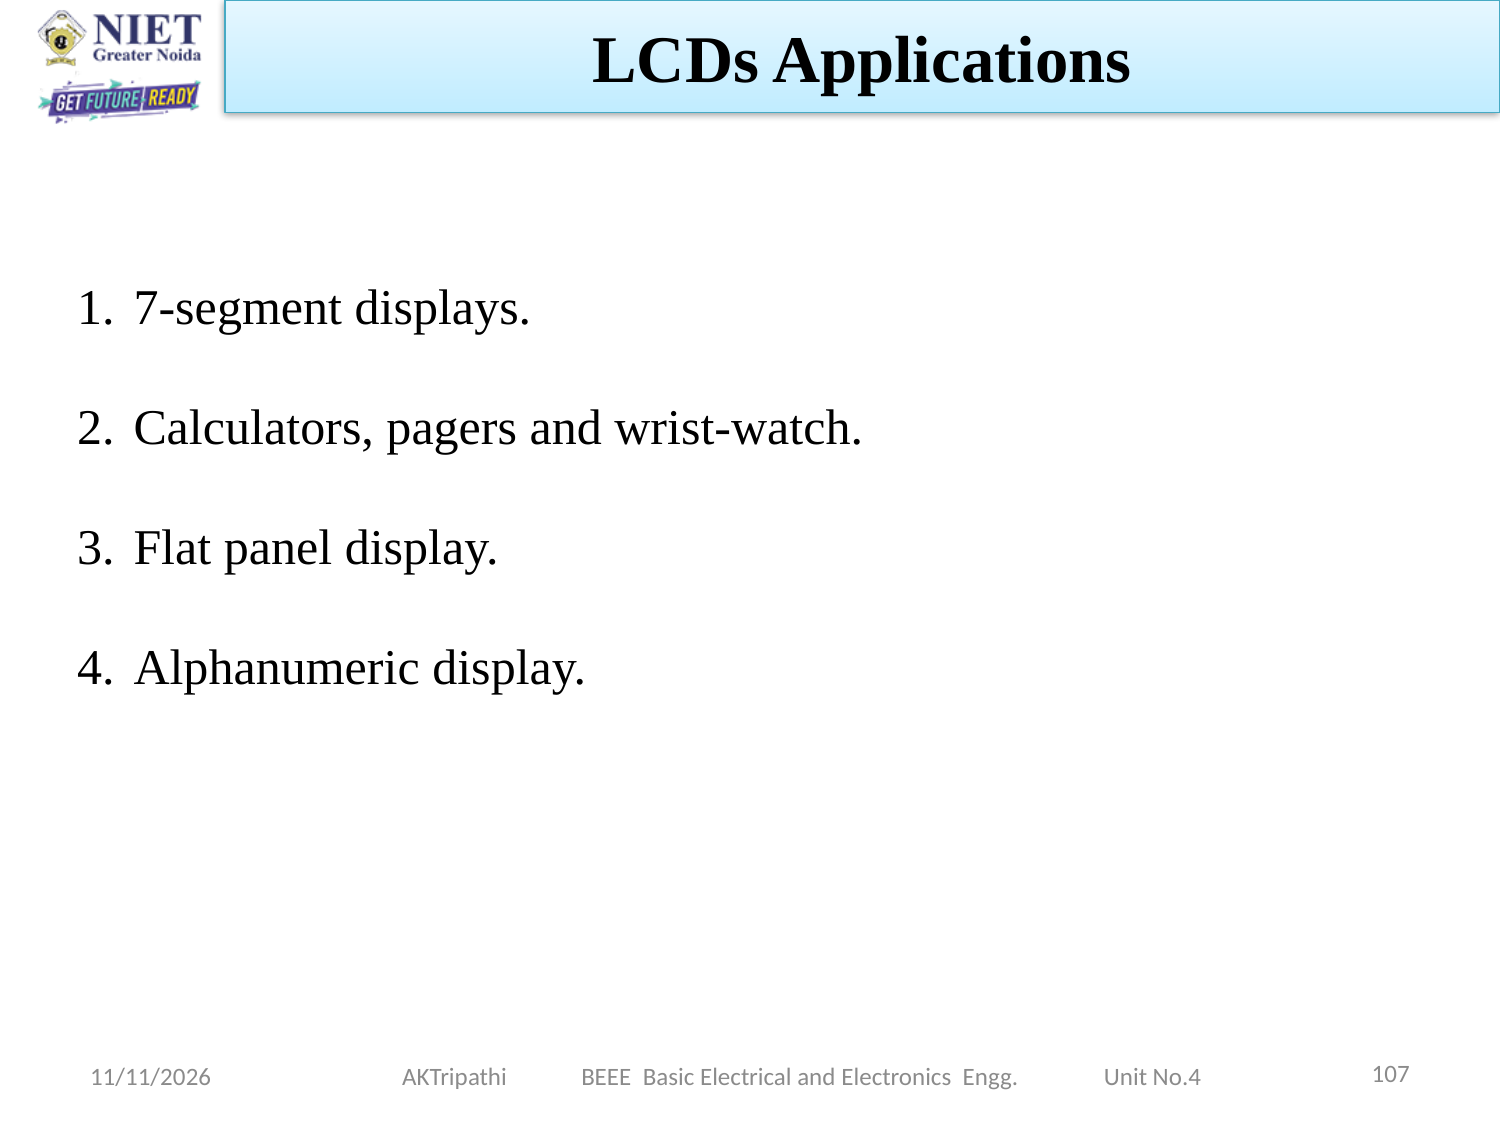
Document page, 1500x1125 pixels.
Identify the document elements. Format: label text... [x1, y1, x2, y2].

text_box 7-segment displays. Calculators, pagers and wrist-watch. Flat panel display. Alphanumeric display. [62, 267, 1413, 703]
slide_number 107 [1074, 1042, 1425, 1103]
text_box LCDs Applications [238, 0, 1500, 113]
footer AKTripathi BEEE Basic Electrical and Electronics Engg. Unit No.4 [425, 1045, 1231, 1106]
picture [0, 0, 238, 135]
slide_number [75, 1045, 425, 1106]
